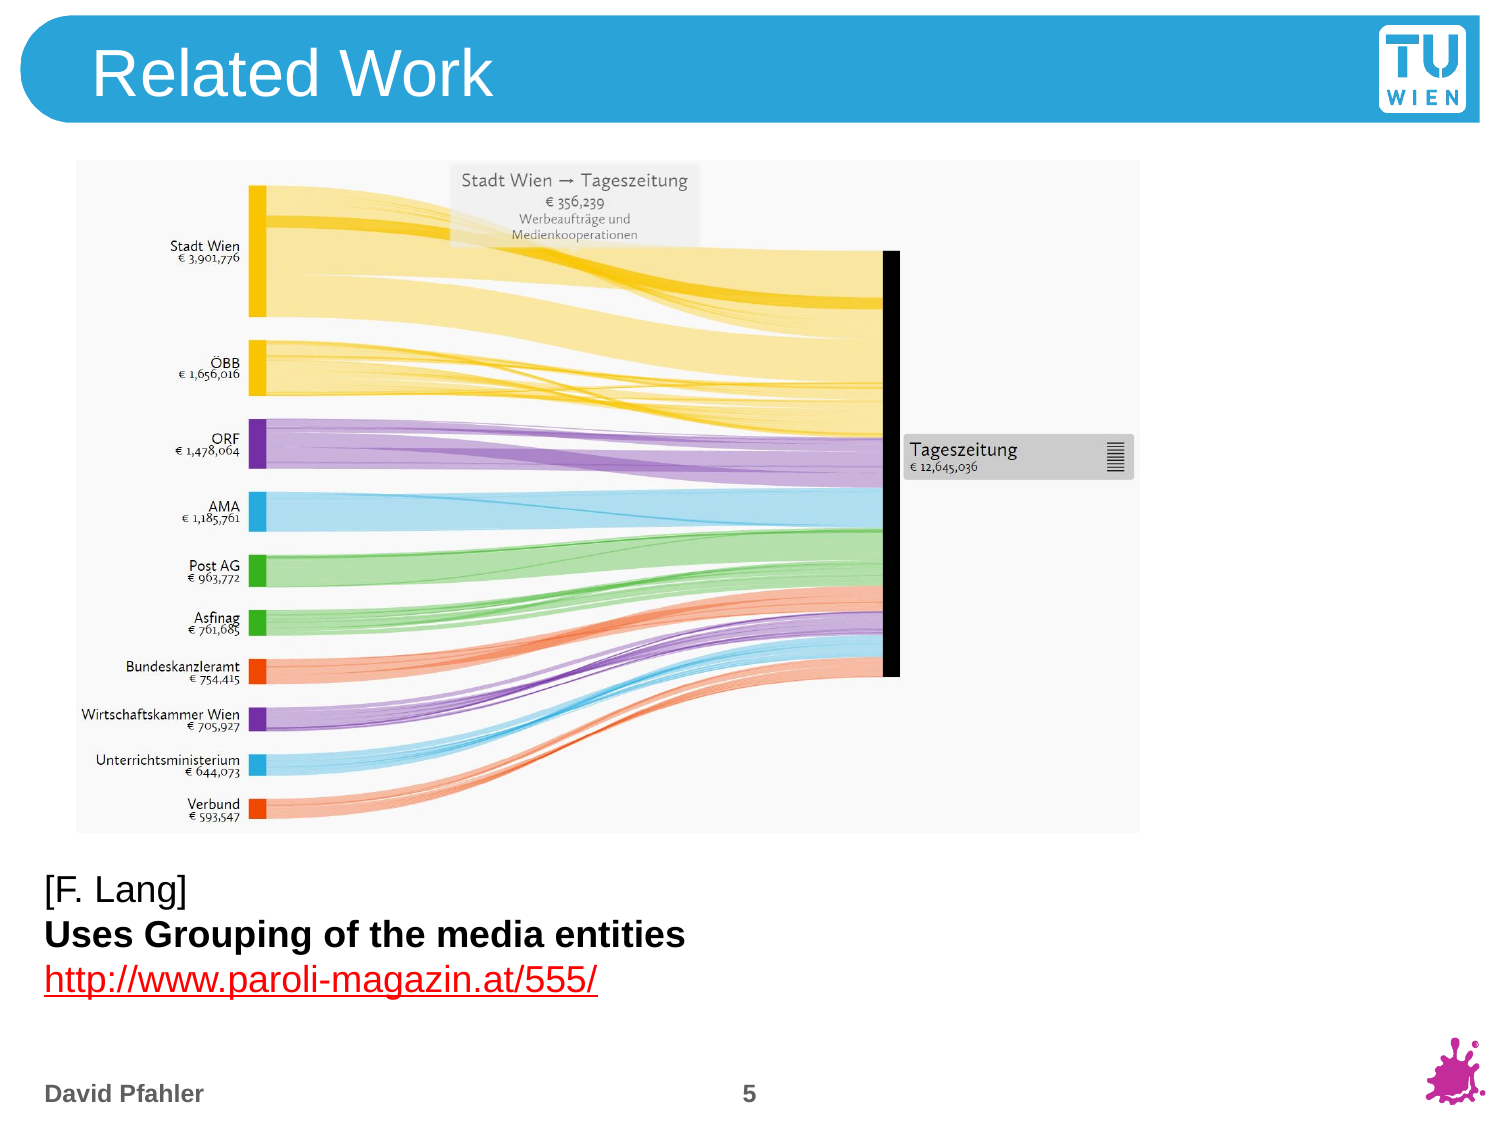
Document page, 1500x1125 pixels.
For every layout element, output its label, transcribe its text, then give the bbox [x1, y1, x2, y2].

footer David Pfahler [29, 1067, 632, 1118]
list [76, 160, 1140, 834]
picture [1379, 25, 1466, 113]
title Related Work [76, 6, 1351, 132]
text_box [F. Lang] Uses Grouping of the media entities http://www.paroli-magazin.at/555/ [29, 857, 1471, 1008]
slide_number 5 [660, 1067, 839, 1118]
